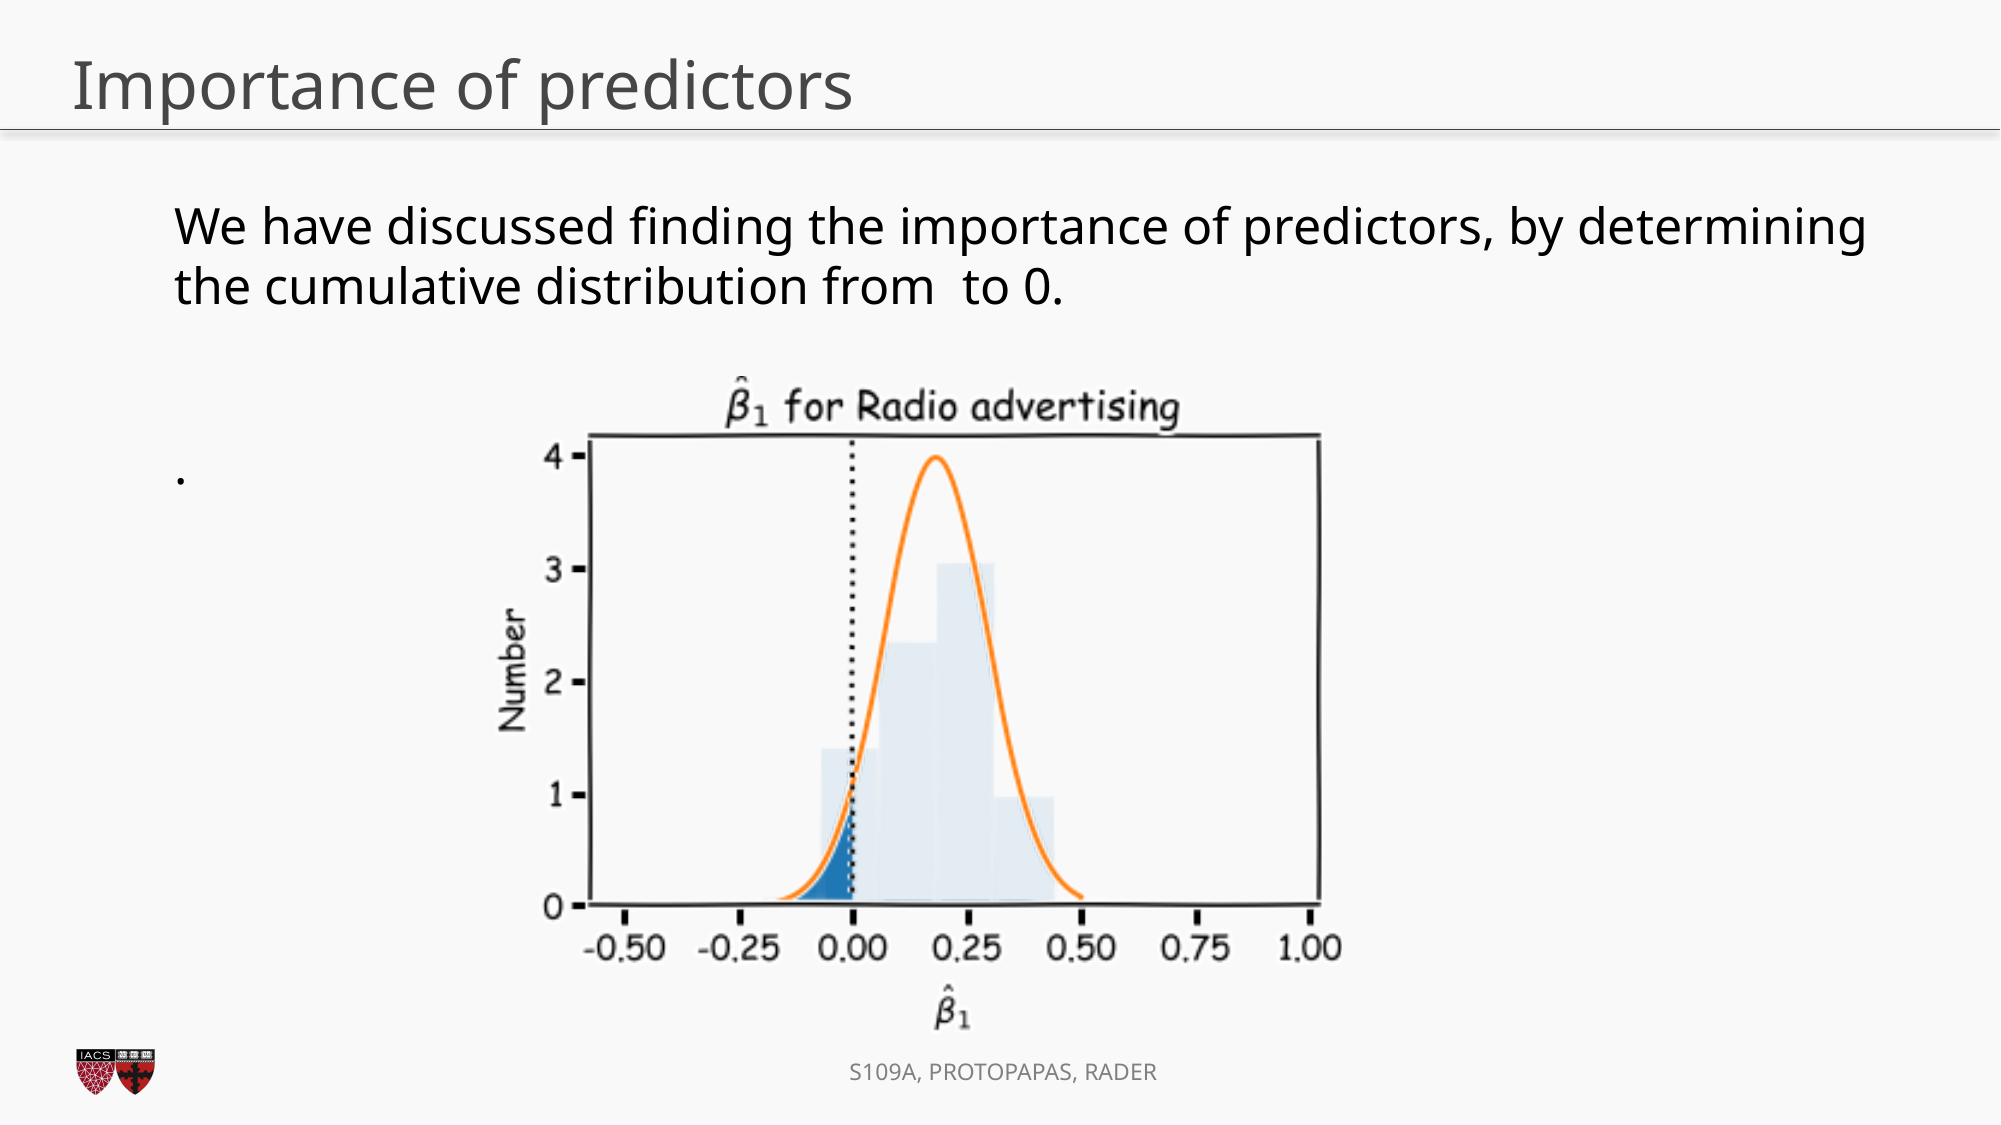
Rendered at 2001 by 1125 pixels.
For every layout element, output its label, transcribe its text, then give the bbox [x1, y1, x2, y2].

title Importance of predictors [57, 35, 1943, 162]
picture [493, 376, 1343, 1034]
picture [75, 1049, 155, 1095]
